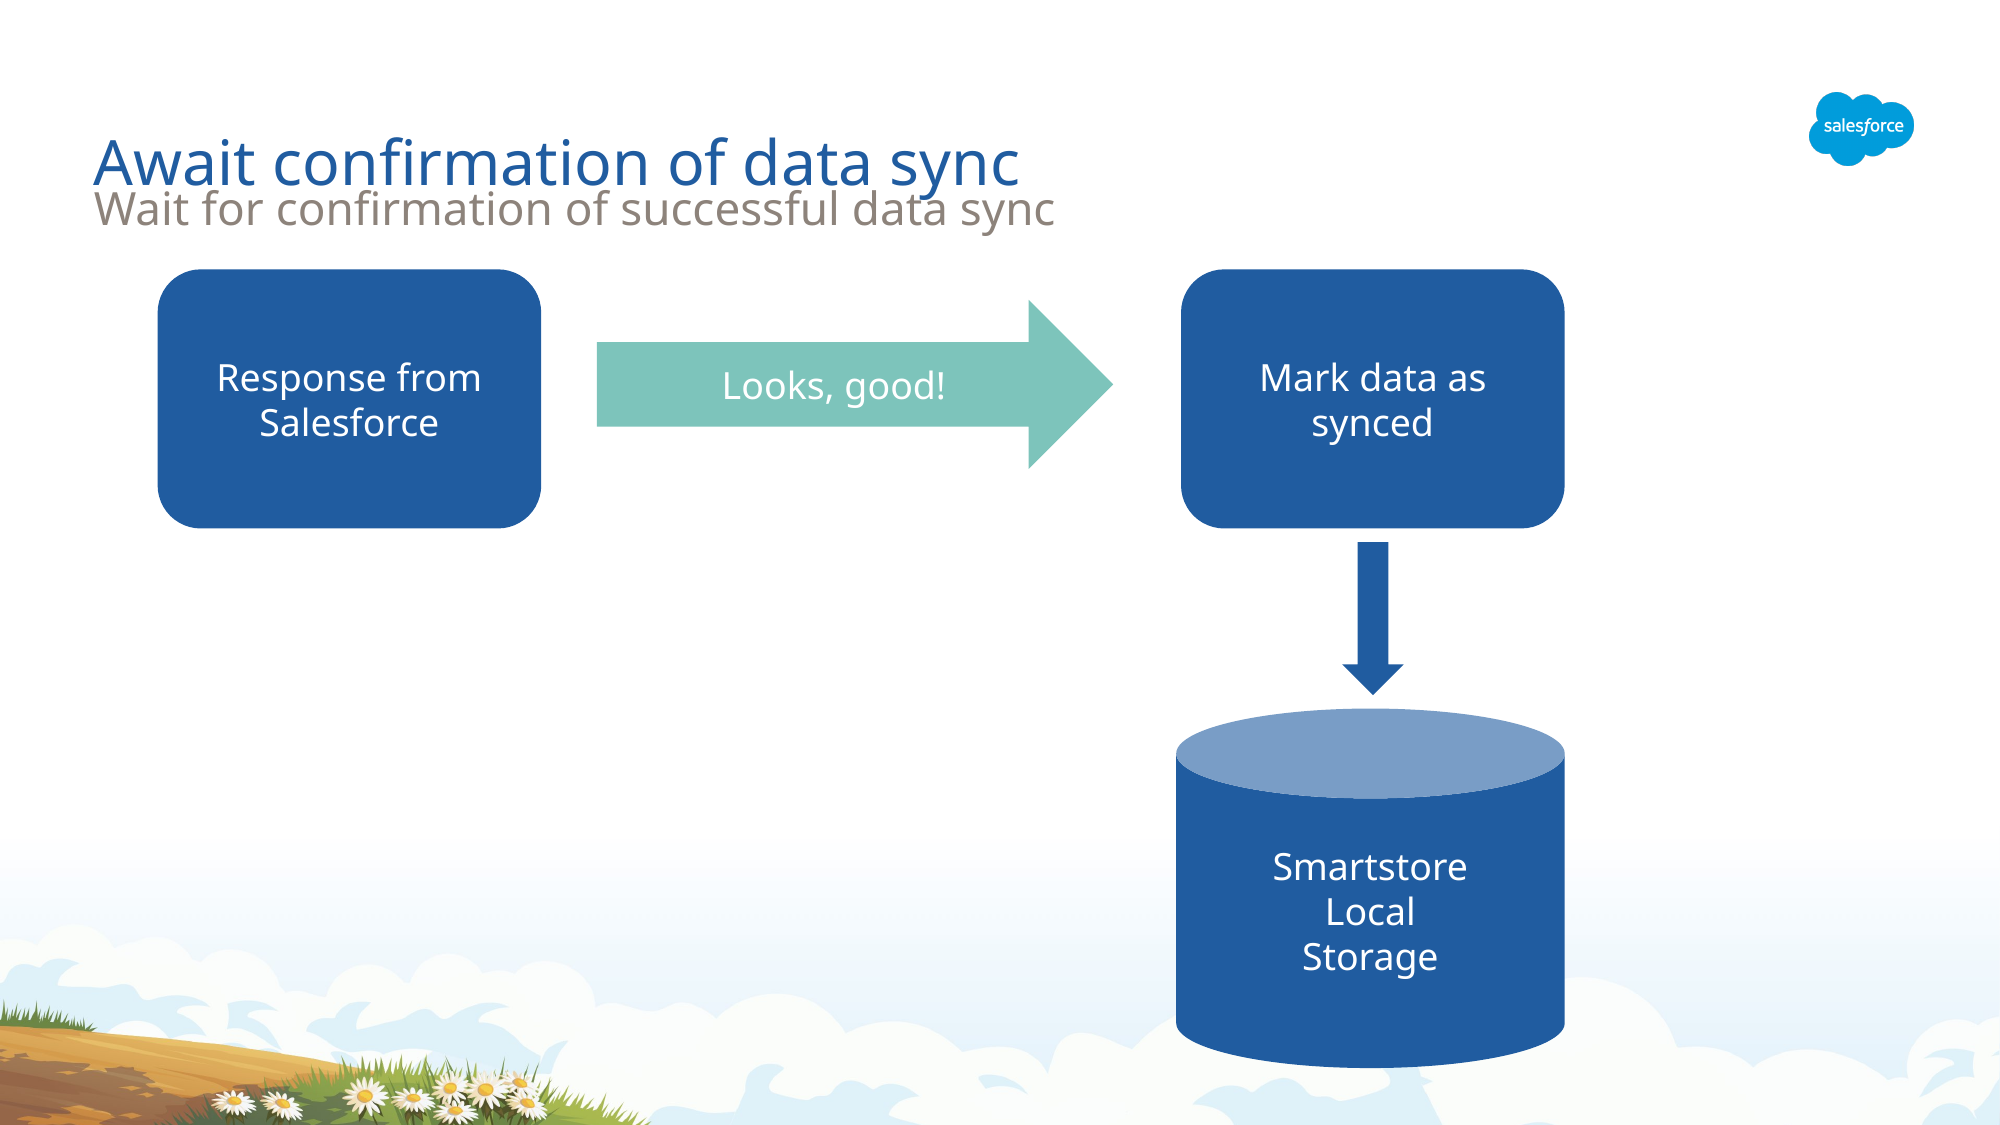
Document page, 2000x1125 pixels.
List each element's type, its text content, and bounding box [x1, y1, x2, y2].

title Await confirmation of data sync [93, 37, 1906, 179]
text_box Looks, good! [595, 299, 1114, 470]
picture [0, 0, 2000, 1125]
text_box [1341, 541, 1405, 696]
text_box Response from Salesforce [156, 268, 543, 530]
text_box Smartstore Local Storage [1175, 707, 1566, 1069]
text_box Mark data as synced [1180, 268, 1566, 530]
list Wait for confirmation of successful data sync [93, 179, 1906, 236]
